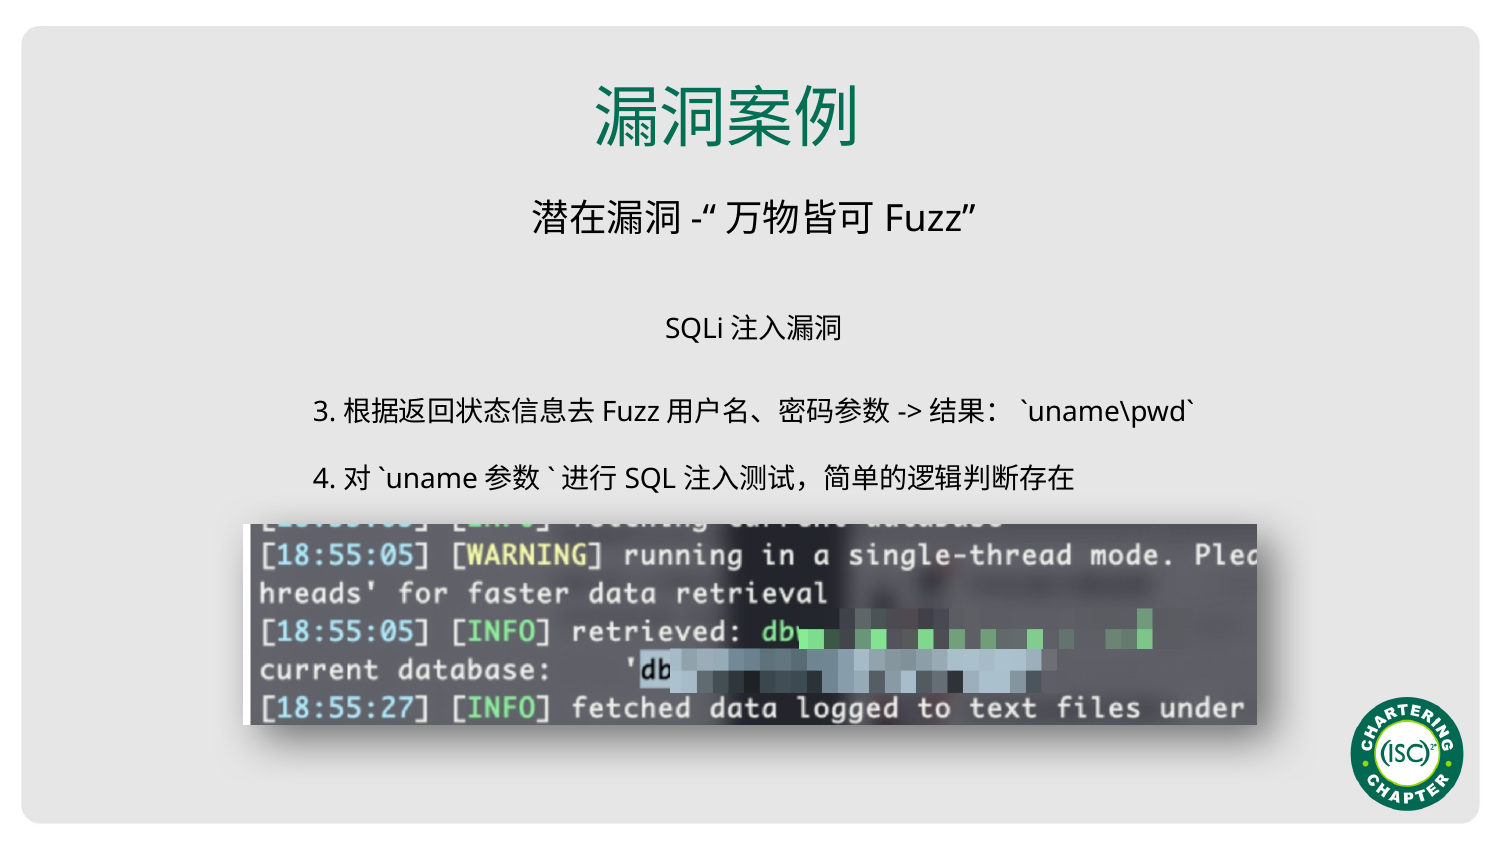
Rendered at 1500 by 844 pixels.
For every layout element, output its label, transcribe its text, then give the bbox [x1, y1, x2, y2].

text_box SQLi注入漏洞 [650, 303, 858, 352]
text_box 漏洞案例 [578, 70, 922, 160]
text_box 潜在漏洞-“万物皆可Fuzz” [516, 186, 991, 247]
picture [0, 5, 1500, 844]
text_box 3.根据返回状态信息去Fuzz用户名、密码参数->结果：`uname\pwd` 4.对`uname参数`进行SQL注入测试，简单的逻辑判断存在 [298, 385, 1210, 506]
